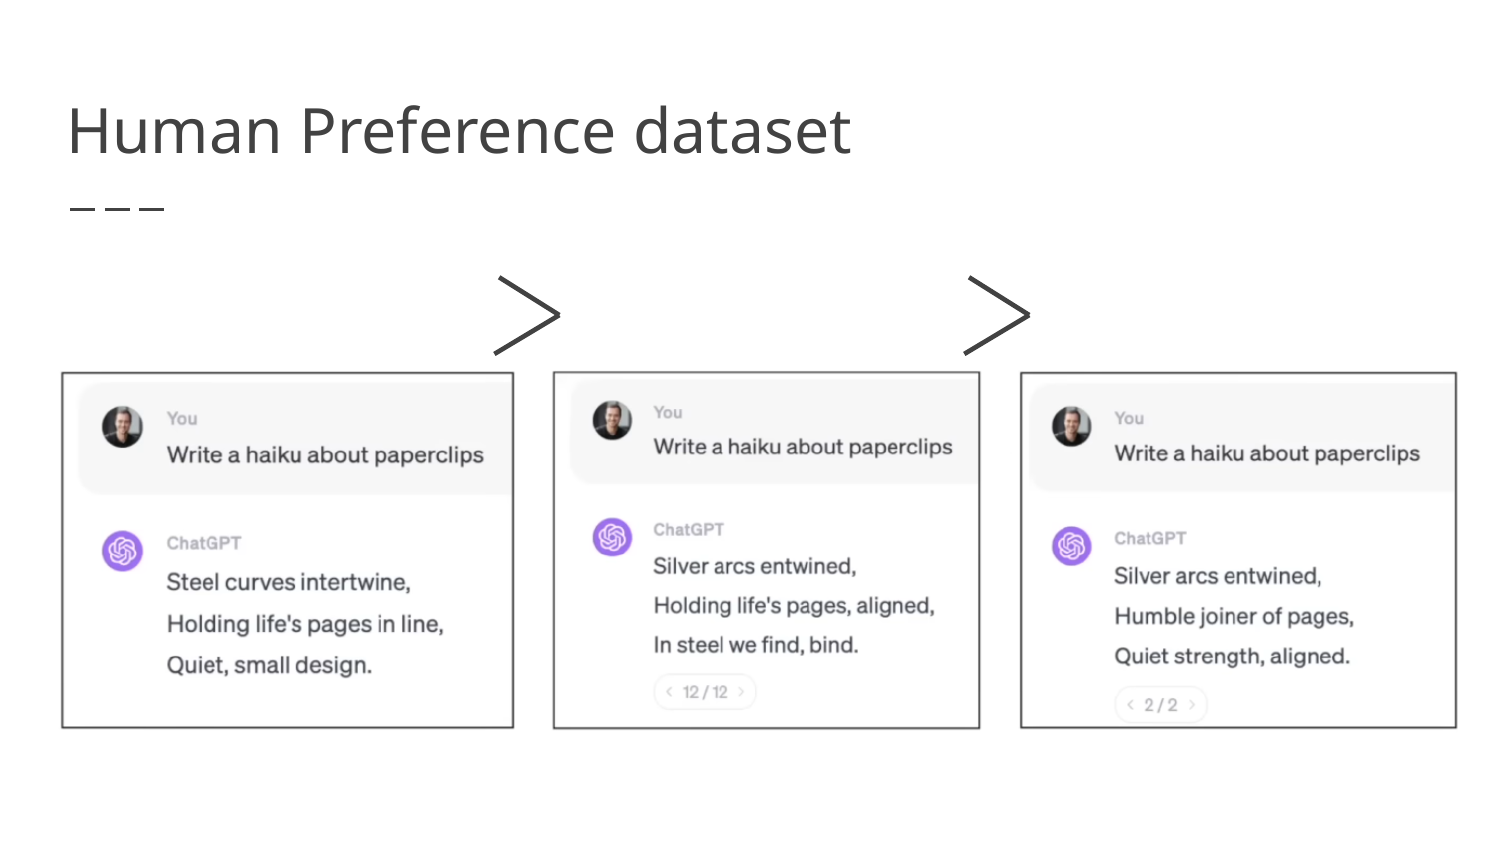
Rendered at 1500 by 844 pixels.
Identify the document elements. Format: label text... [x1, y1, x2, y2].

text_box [968, 277, 1030, 316]
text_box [494, 319, 560, 355]
picture [38, 351, 1490, 760]
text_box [498, 277, 560, 316]
title Human Preference dataset [51, 61, 1449, 182]
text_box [964, 319, 1030, 355]
